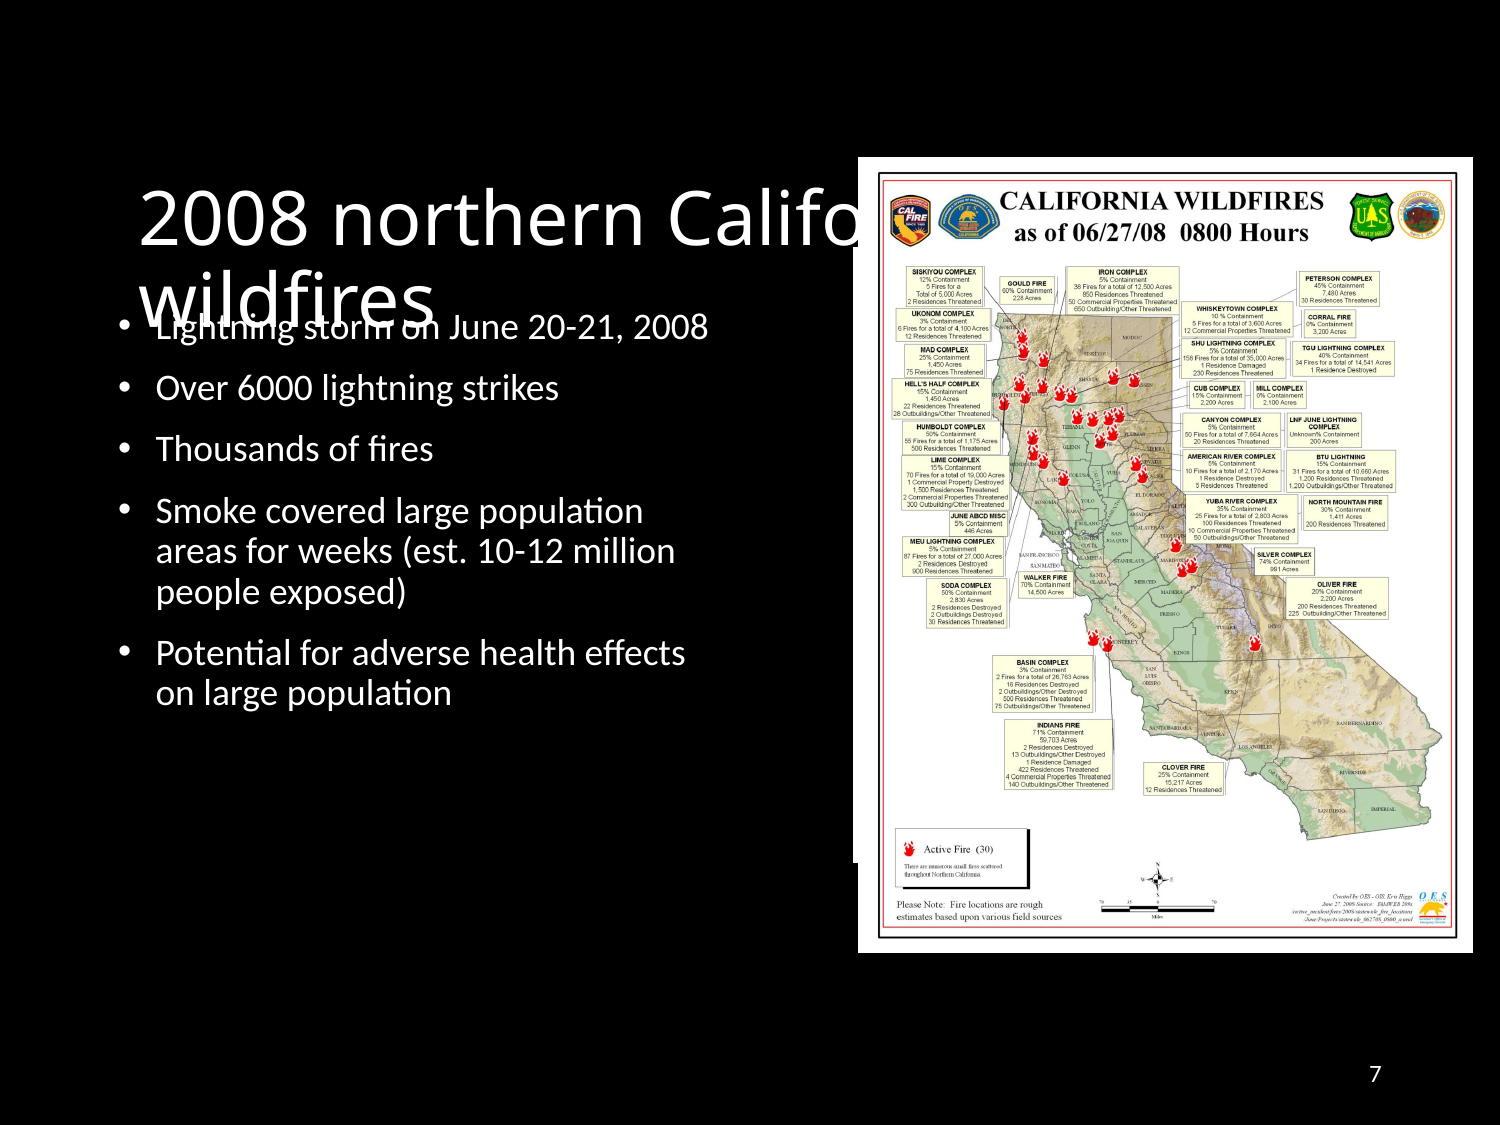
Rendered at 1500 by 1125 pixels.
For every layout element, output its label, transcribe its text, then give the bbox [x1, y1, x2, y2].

slide_number 7 [1059, 1042, 1397, 1103]
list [853, 247, 858, 863]
title 2008 northern California wildfires [123, 172, 858, 352]
list Lightning storm on June 20-21, 2008 Over 6000 lightning strikes Thousands of fires Smoke covered large population areas for weeks (est. 10-12 million people exposed) Potential for adverse health effects on large population [103, 299, 741, 1014]
picture [858, 157, 1473, 953]
